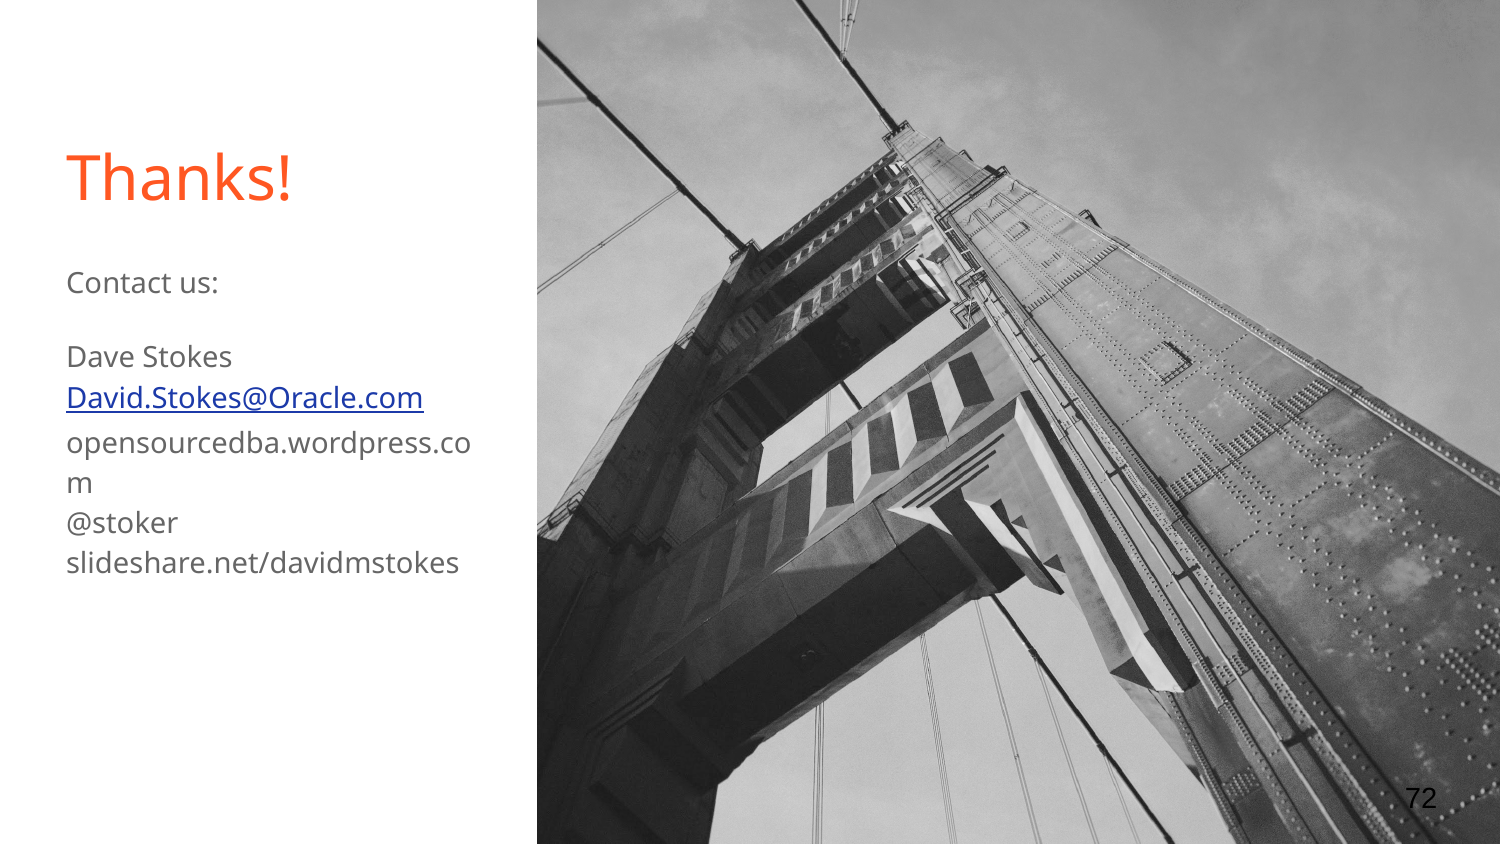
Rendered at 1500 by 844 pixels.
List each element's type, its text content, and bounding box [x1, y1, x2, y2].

list Contact us: Dave Stokes David.Stokes@Oracle.com opensourcedba.wordpress.com @stoker slideshare.net/davidmstokes [51, 244, 512, 750]
title Thanks! [51, 103, 512, 228]
picture [536, 0, 1500, 844]
